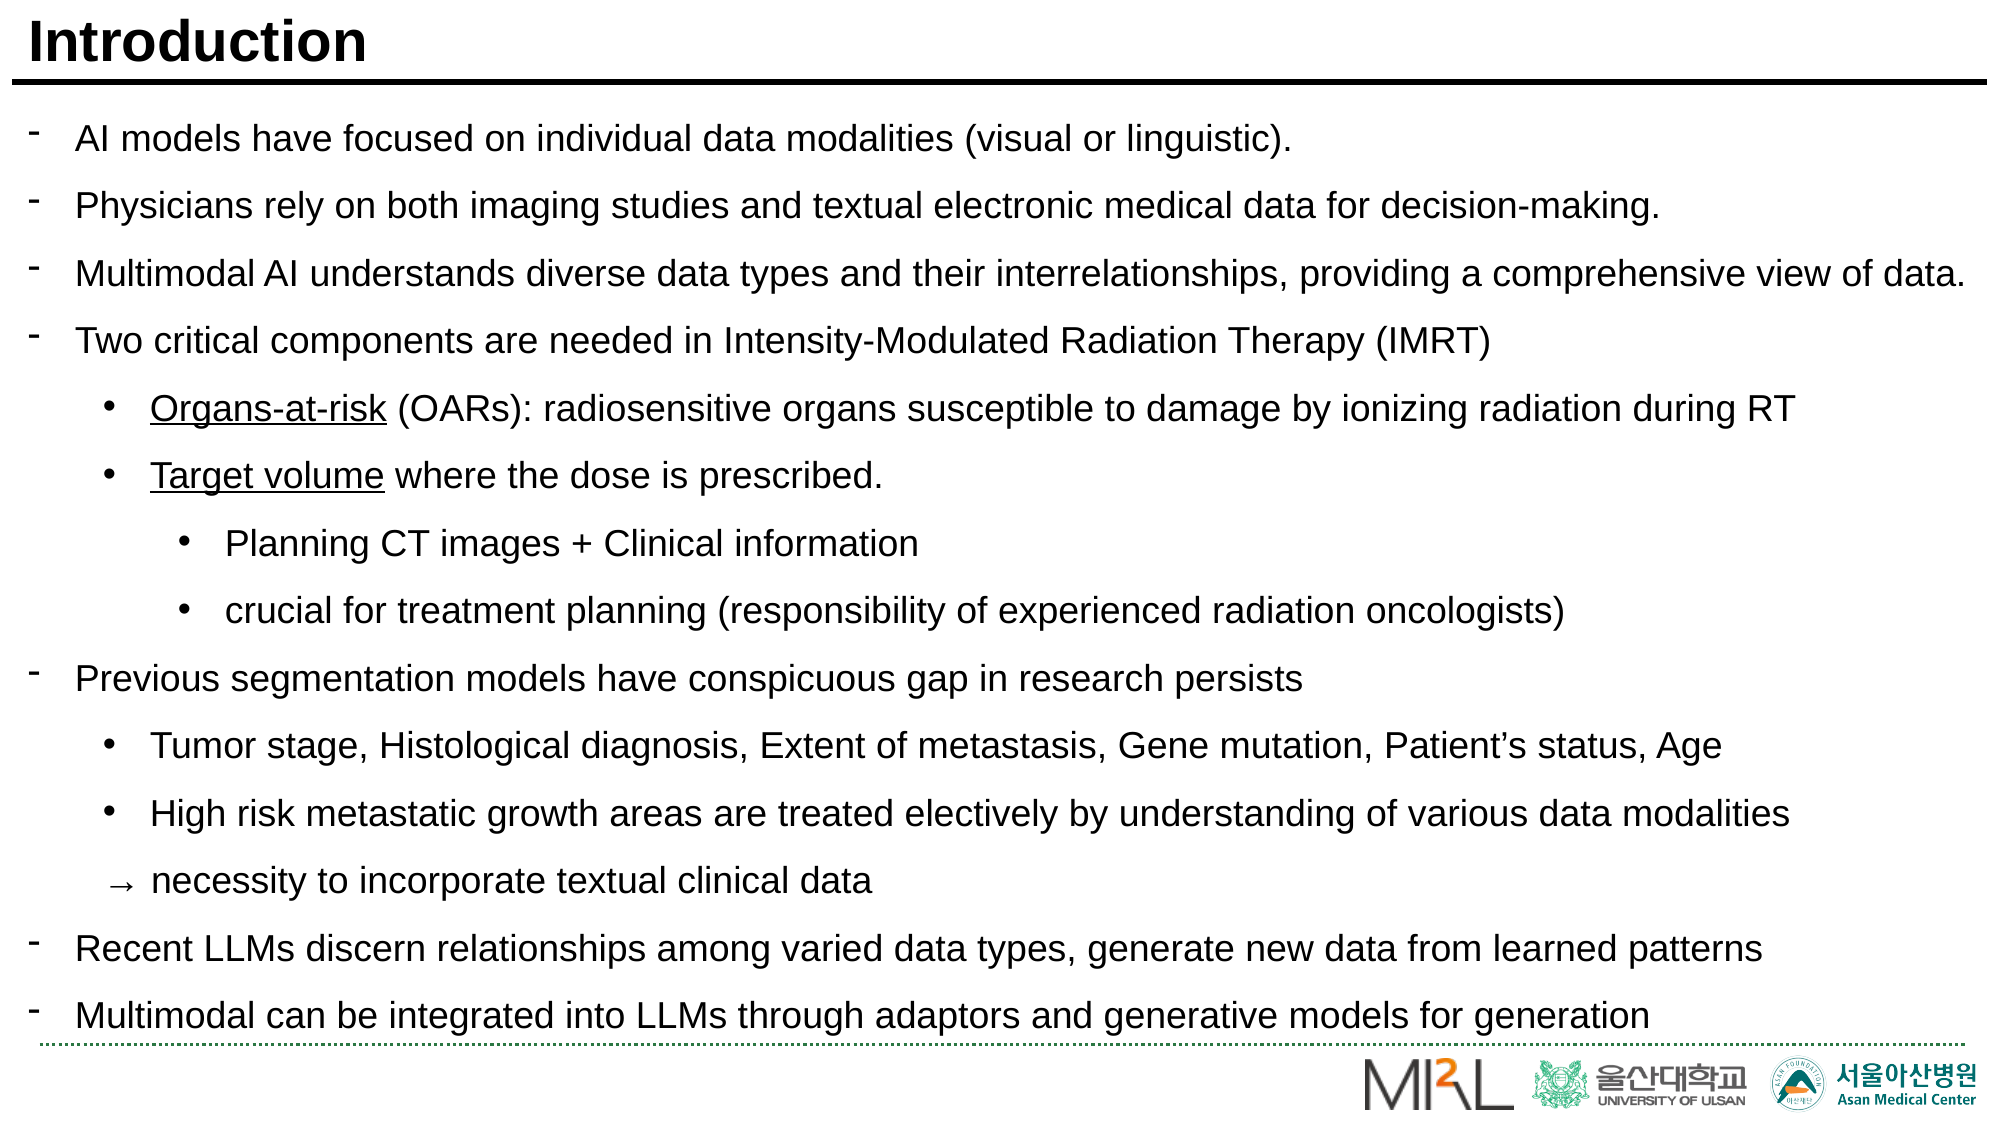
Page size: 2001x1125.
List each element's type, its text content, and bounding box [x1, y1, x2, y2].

picture [1364, 1057, 1515, 1110]
picture [1764, 1052, 1986, 1115]
text_box AI models have focused on individual data modalities (visual or linguistic). Physicians rely on both imaging studies and textual electronic medical data for decision-making. Multimodal AI understands diverse data types and their interrelationships, providing a comprehensive view of data. Two critical components are needed in Intensity-Modulated Radiation Therapy (IMRT) Organs-at-risk (OARs): radiosensitive organs susceptible to damage by ionizing radiation during RT Target volume where the dose is prescribed. Planning CT images + Clinical information crucial for treatment planning (responsibility of experienced radiation oncologists) Previous segmentation models have conspicuous gap in research persists Tumor stage, Histological diagnosis, Extent of metastasis, Gene mutation, Patient’s status, Age High risk metastatic growth areas are treated electively by understanding of various data modalities → necessity to incorporate textual clinical data Recent LLMs discern relationships among varied data types, generate new data from learned patterns Multimodal can be integrated into LLMs through adaptors and generative models for generation [13, 83, 1985, 1044]
picture [1528, 1057, 1749, 1110]
text_box Introduction [13, 1, 1985, 83]
